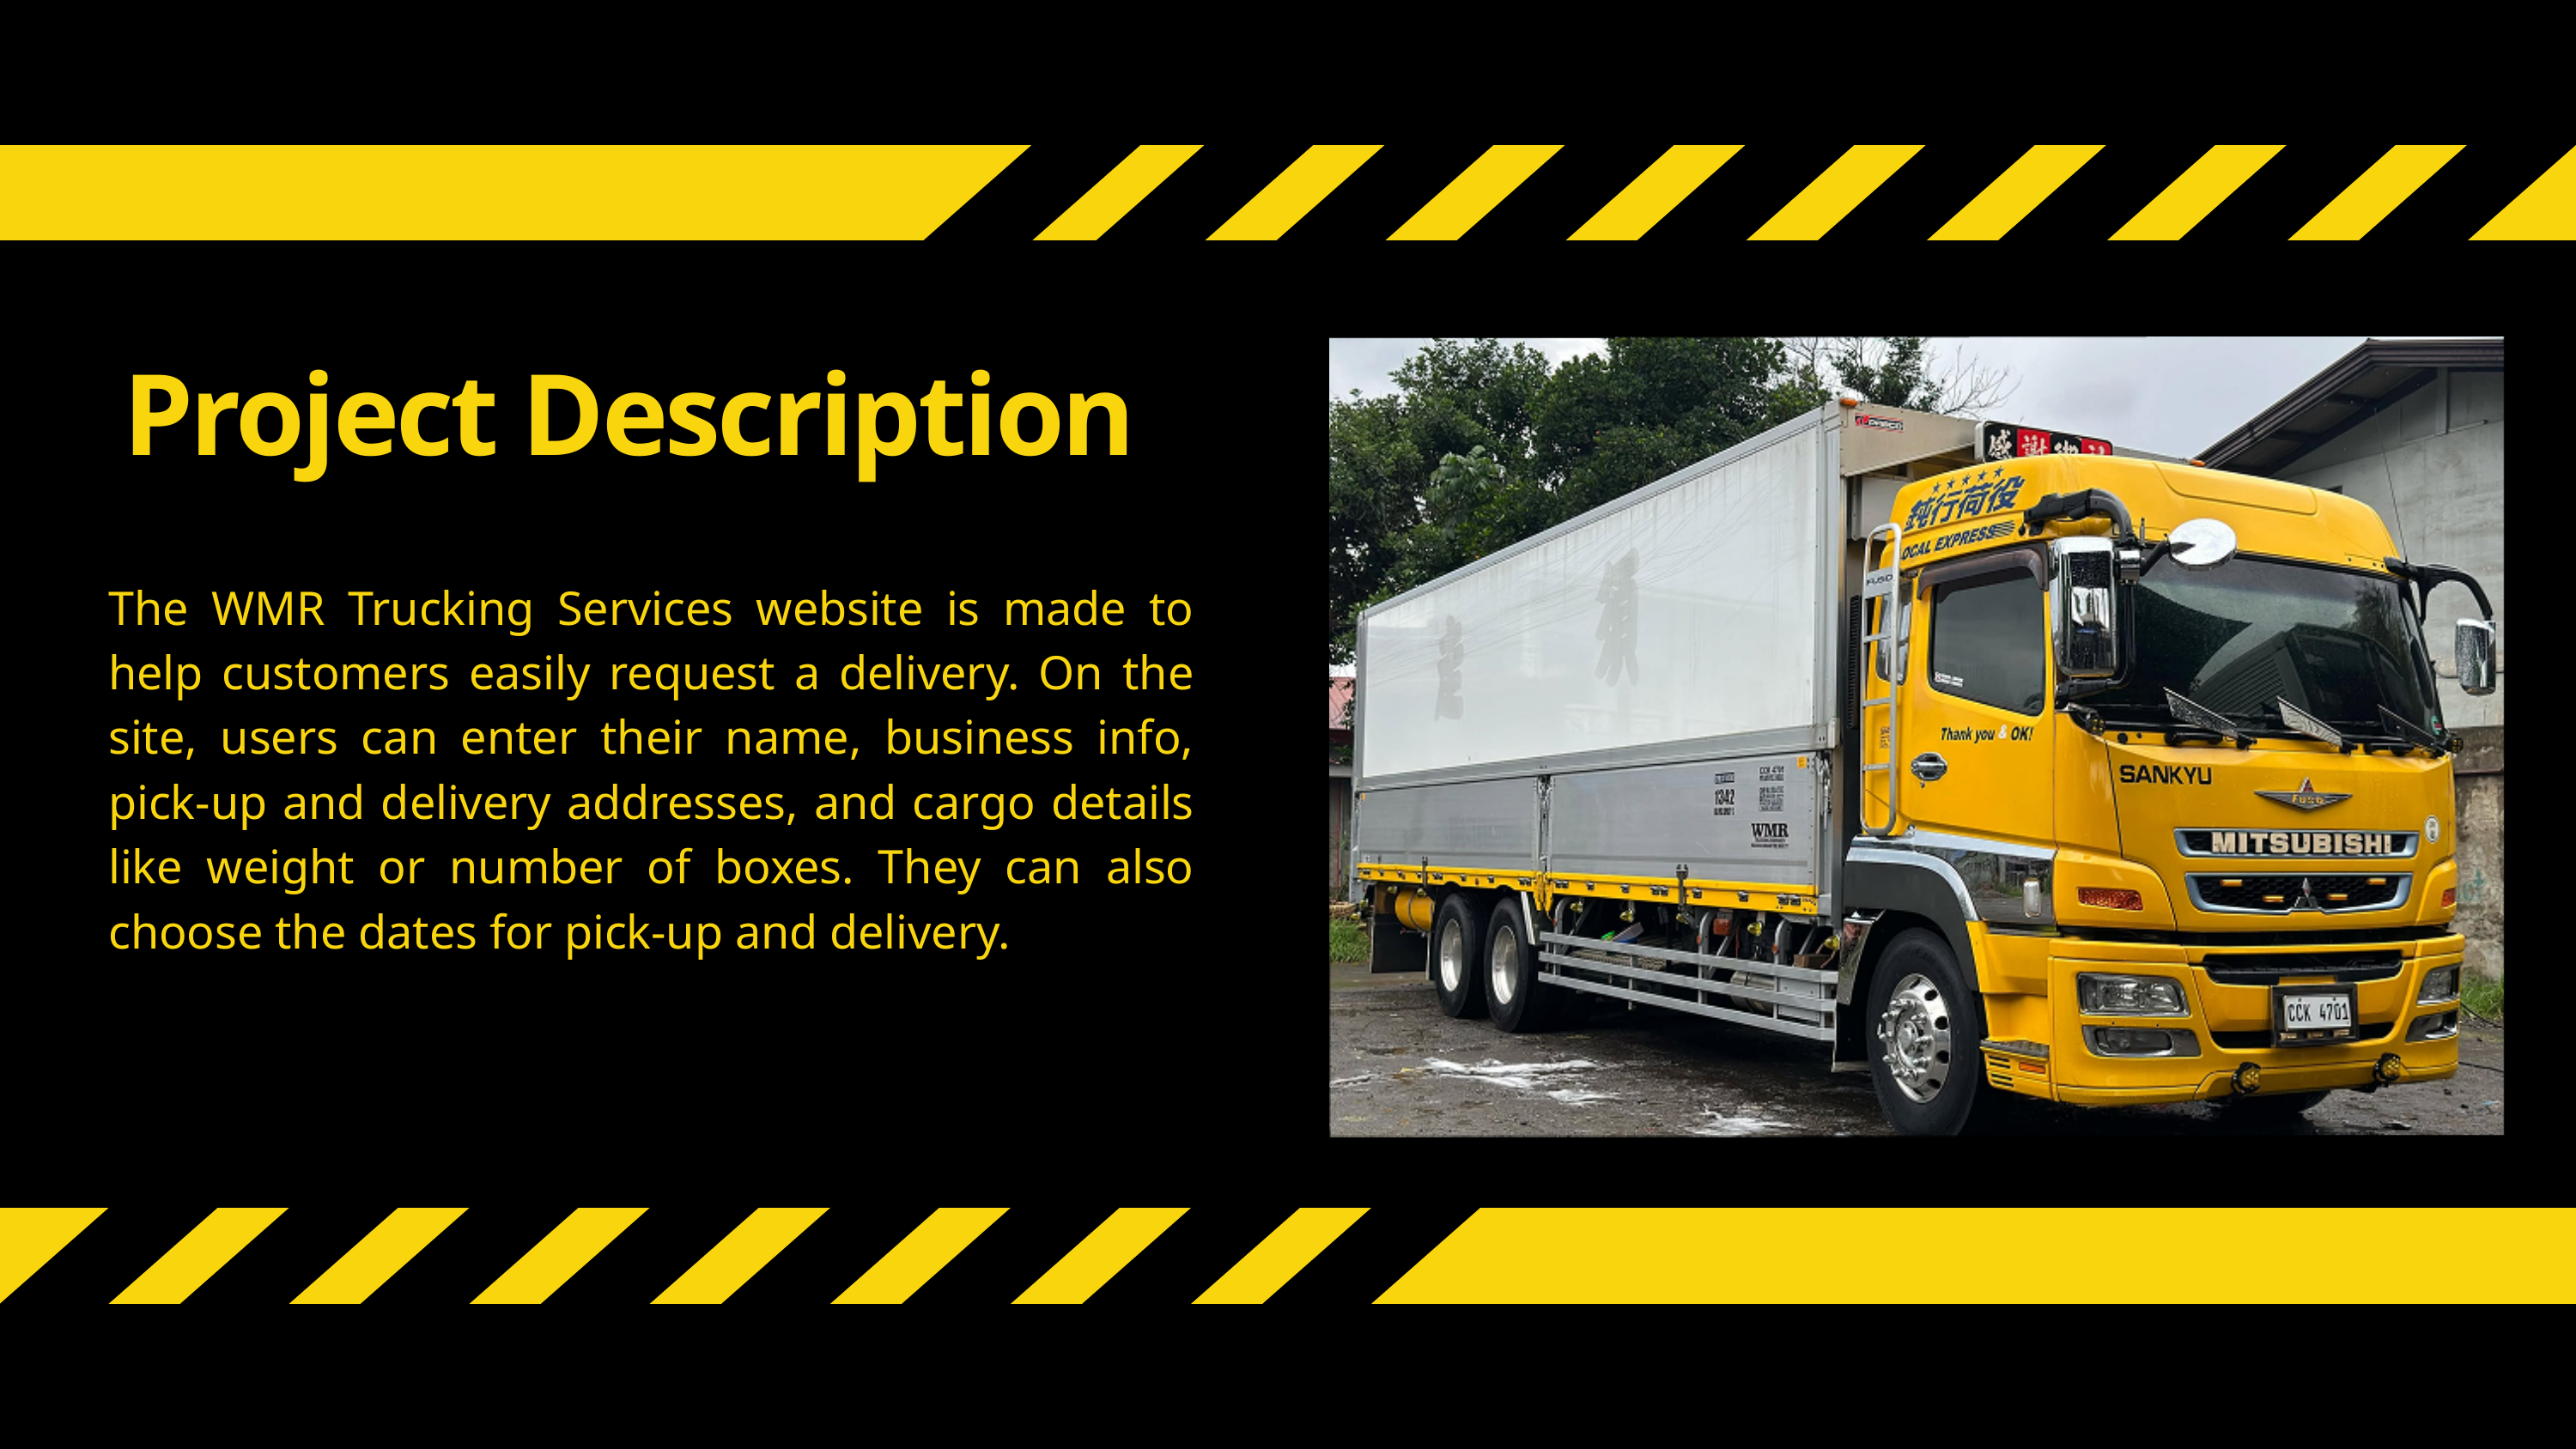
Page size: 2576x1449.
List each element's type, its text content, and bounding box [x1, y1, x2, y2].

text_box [1997, 144, 2177, 241]
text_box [1141, 144, 1816, 241]
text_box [2358, 144, 2576, 241]
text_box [540, 1207, 720, 1304]
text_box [1817, 144, 1996, 241]
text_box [1480, 1207, 2576, 1304]
text_box The WMR Trucking Services website is made to help customers easily request a delivery. On the site, users can enter their name, business info, pick-up and delivery addresses, and cargo details like weight or number of boxes. They can also choose the dates for pick-up and delivery. [108, 569, 1194, 959]
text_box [360, 1207, 539, 1304]
text_box Project Description [123, 374, 1312, 478]
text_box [0, 1207, 179, 1304]
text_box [0, 144, 921, 241]
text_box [922, 144, 1141, 241]
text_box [179, 1207, 359, 1304]
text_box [721, 1207, 1480, 1304]
text_box [1329, 336, 2576, 1137]
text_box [2178, 144, 2357, 241]
